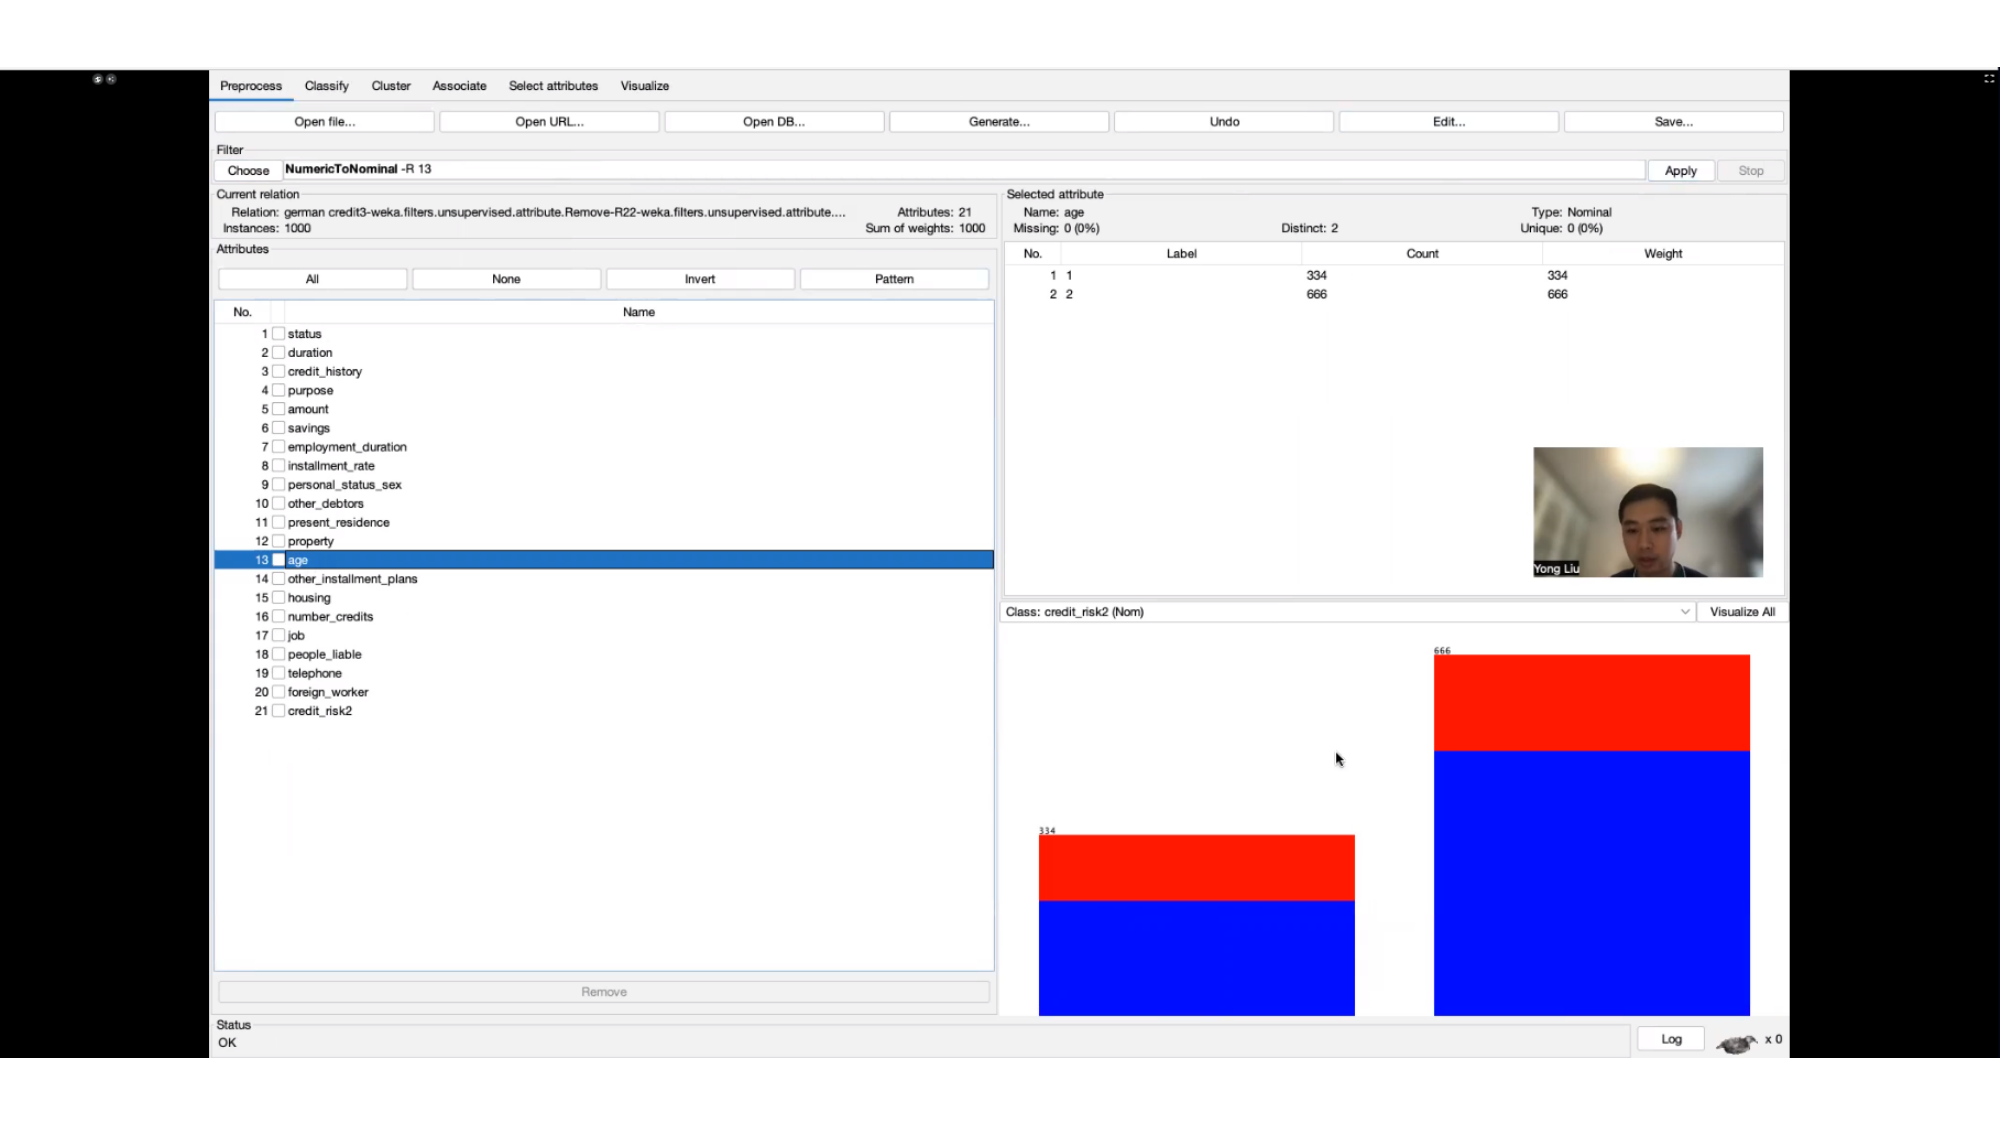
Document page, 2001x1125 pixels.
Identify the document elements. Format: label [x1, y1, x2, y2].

picture [0, 67, 2000, 1058]
